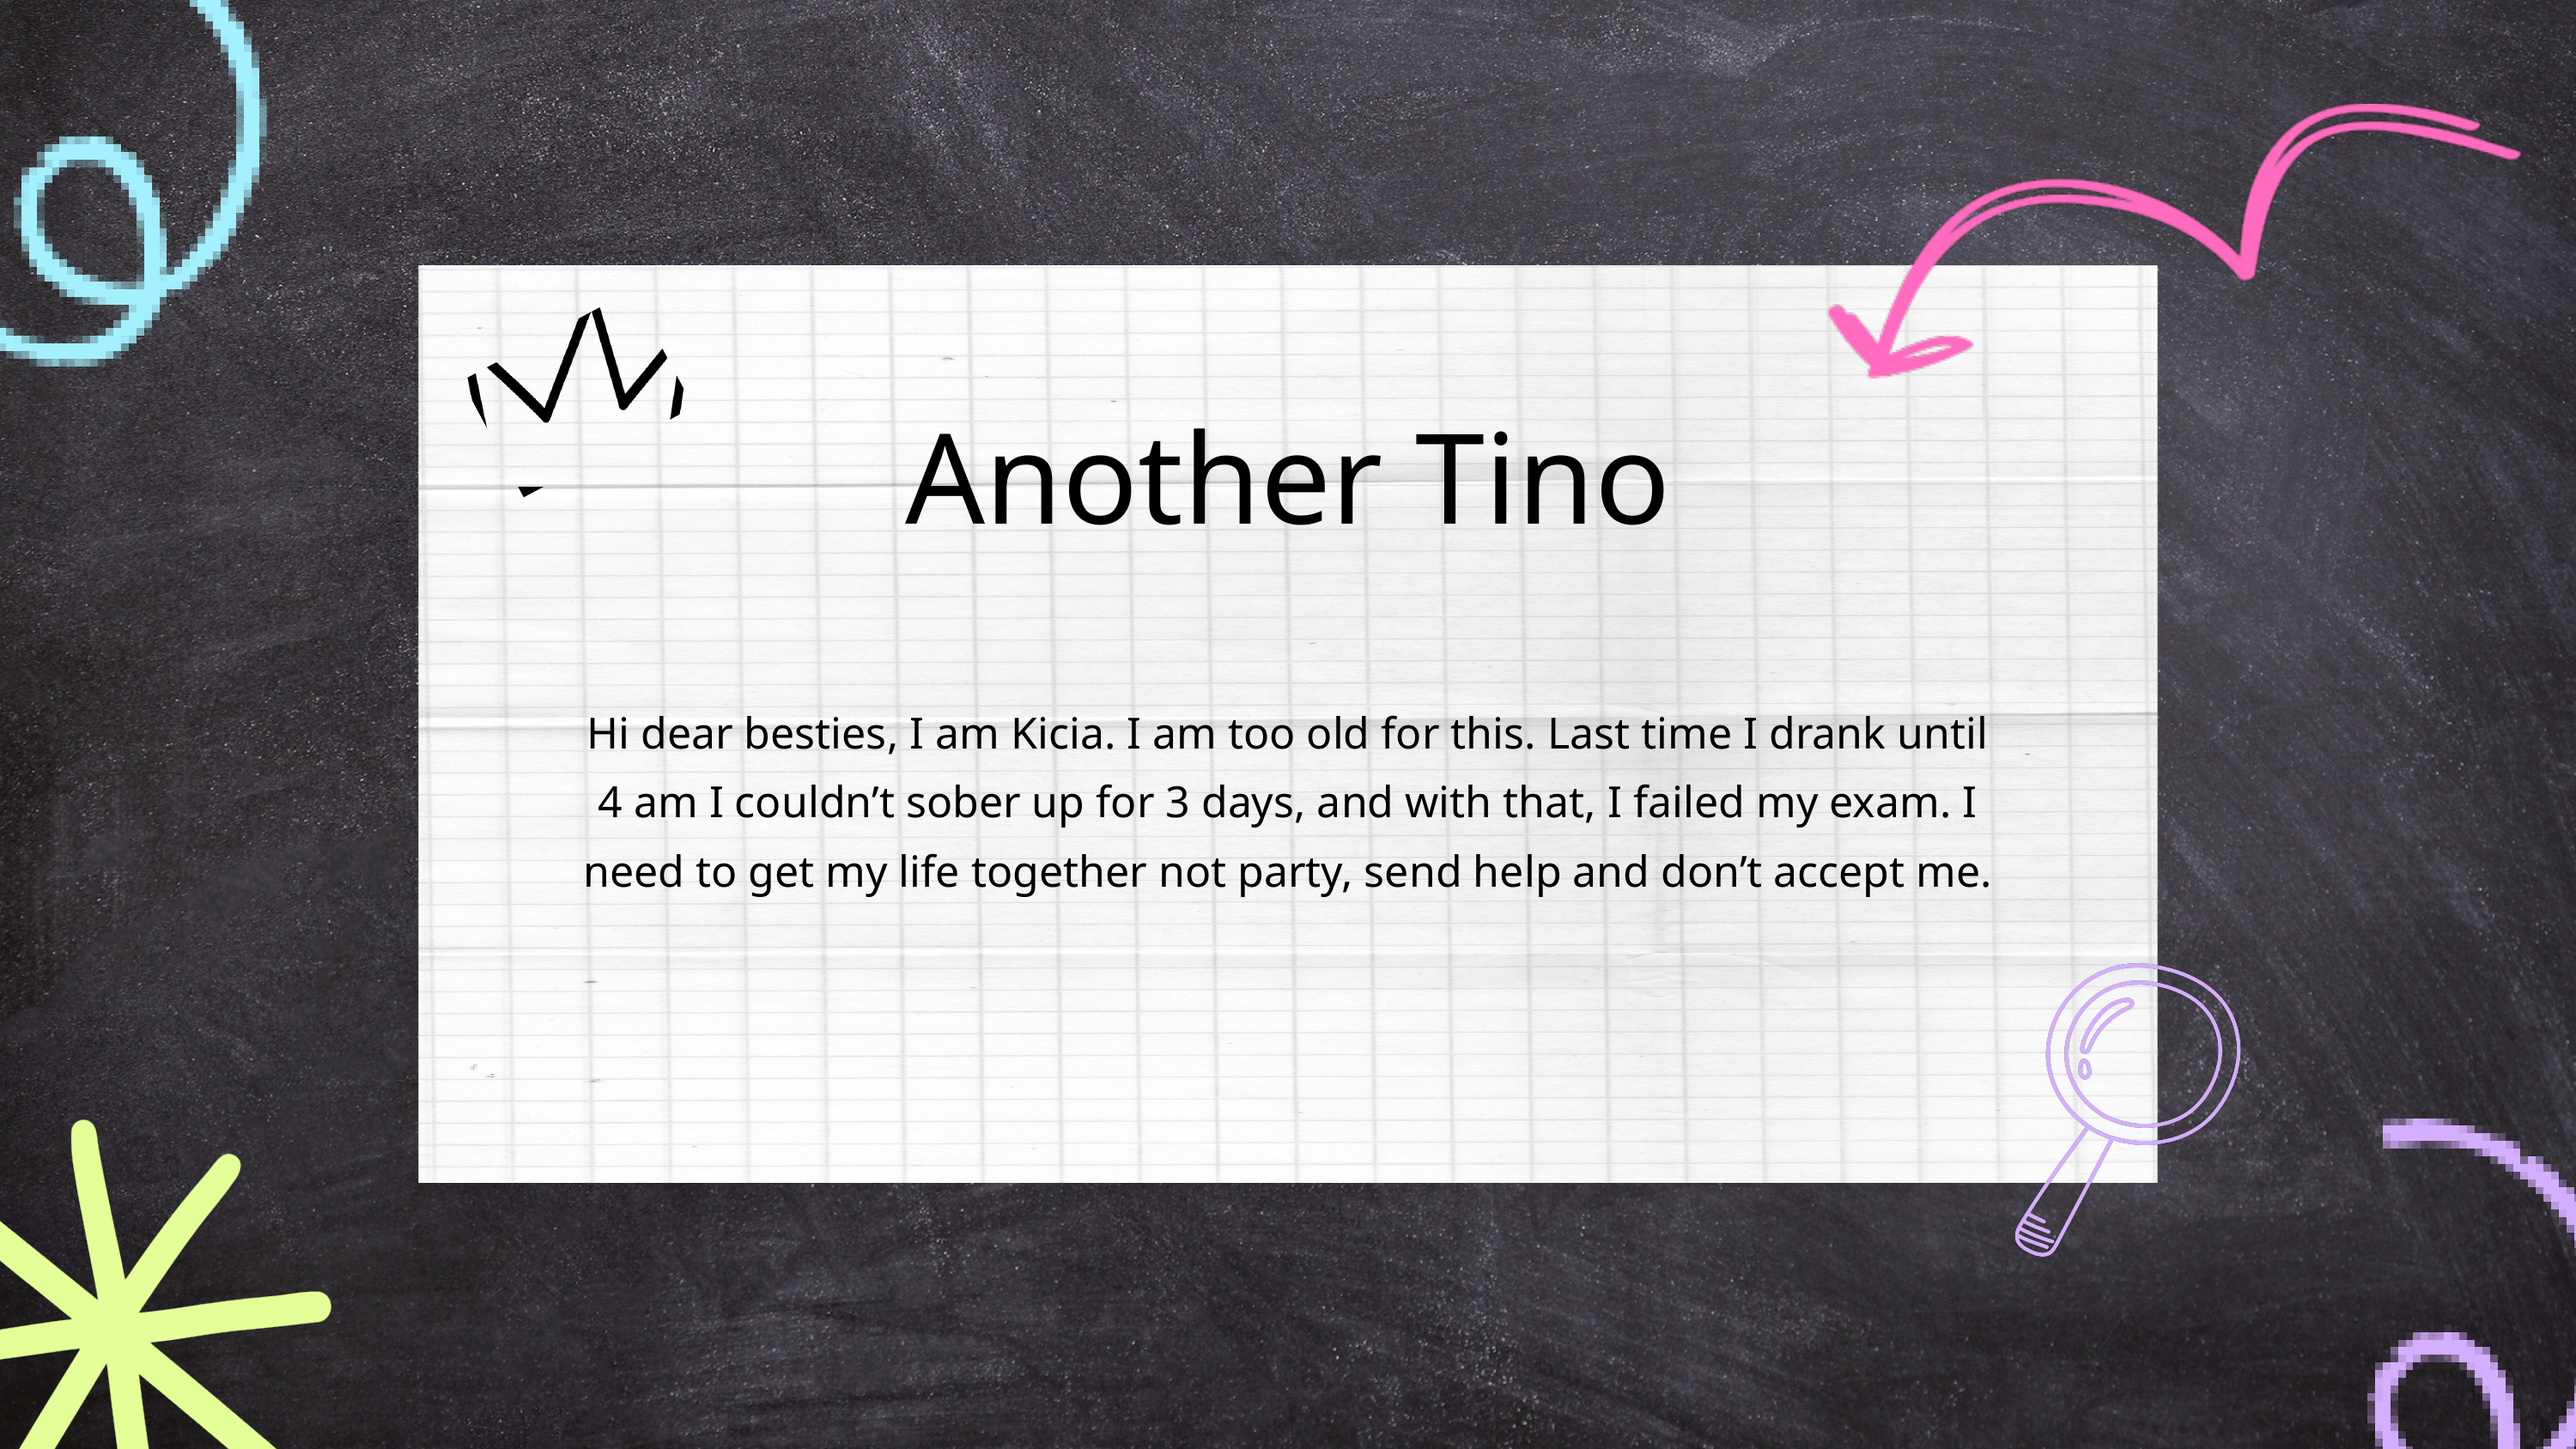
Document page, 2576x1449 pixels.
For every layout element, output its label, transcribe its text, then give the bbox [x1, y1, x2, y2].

text_box [2014, 962, 2244, 1257]
text_box [0, 0, 267, 367]
text_box [1826, 104, 2524, 379]
text_box Another Tino [595, 446, 1981, 550]
text_box [0, 0, 2576, 1449]
text_box [418, 265, 2158, 1183]
text_box [461, 290, 694, 498]
text_box [0, 1119, 337, 1449]
text_box [2299, 1119, 2576, 1449]
text_box Hi dear besties, I am Kicia. I am too old for this. Last time I drank until 4 am I couldn’t sober up for 3 days, and with that, I failed my exam. I need to get my life together not party, send help and don’t accept me. [577, 688, 1999, 896]
